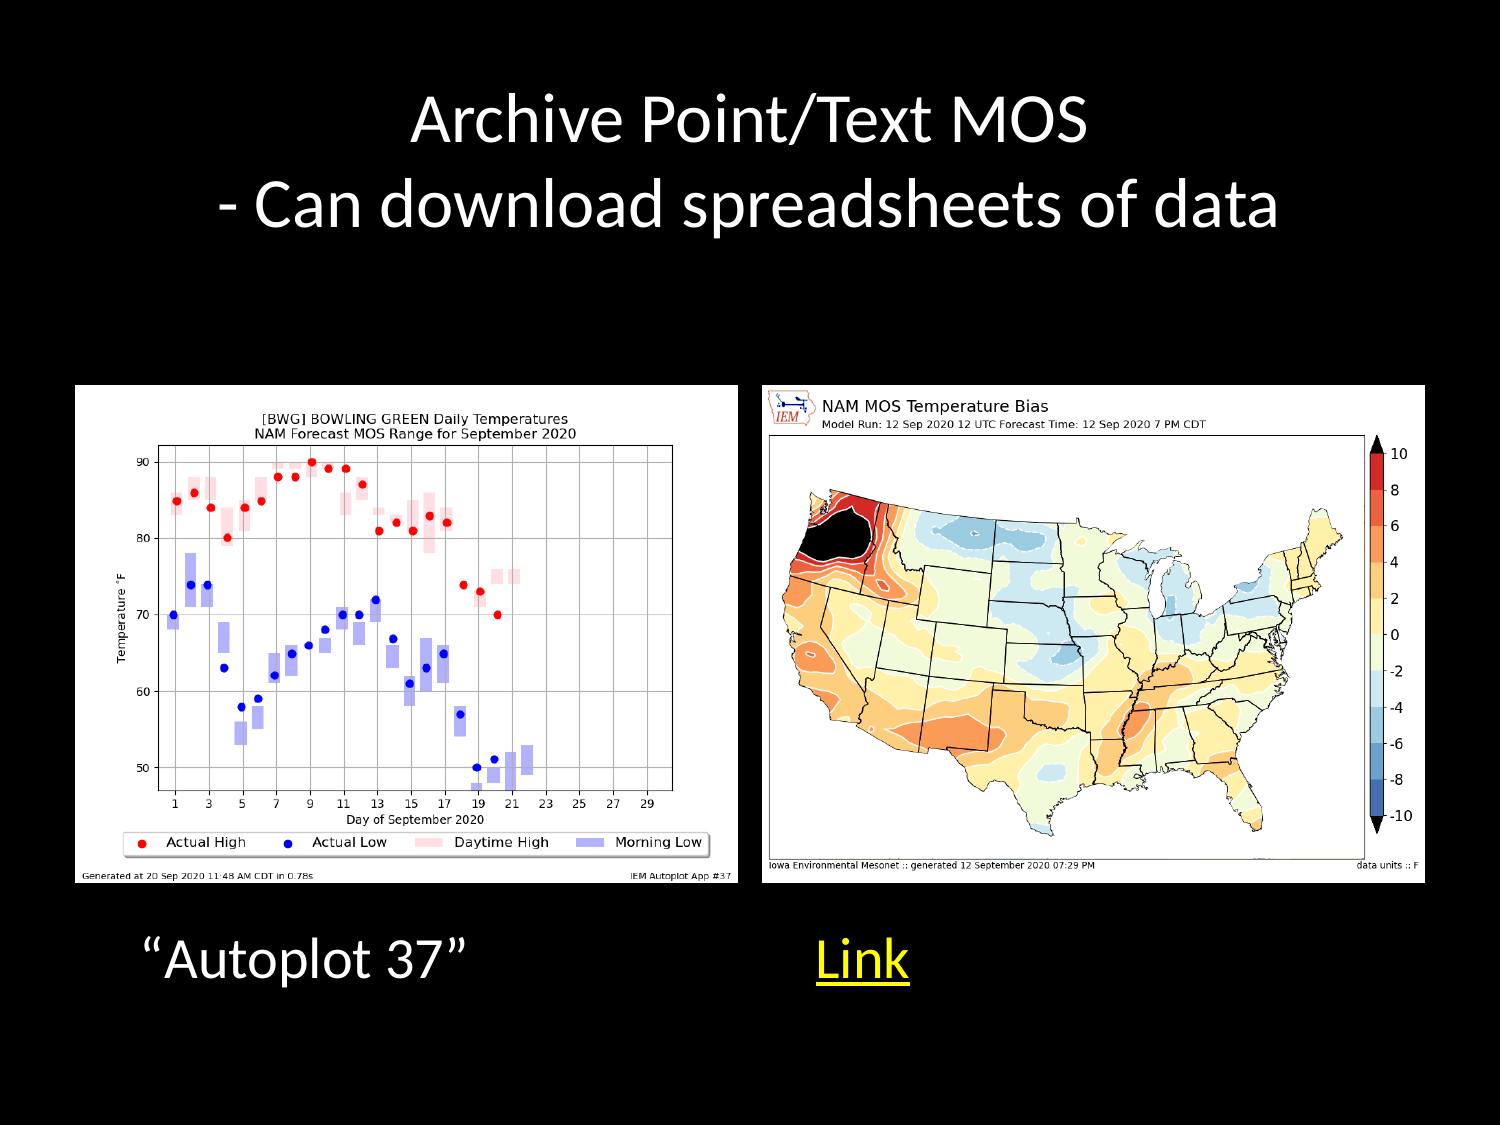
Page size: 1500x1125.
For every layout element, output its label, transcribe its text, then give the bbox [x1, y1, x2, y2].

title Archive Point/Text MOS - Can download spreadsheets of data [75, 63, 1425, 251]
text_box “Autoplot 37” [125, 912, 484, 998]
text_box Link [800, 912, 926, 998]
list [74, 384, 738, 883]
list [762, 384, 1426, 883]
